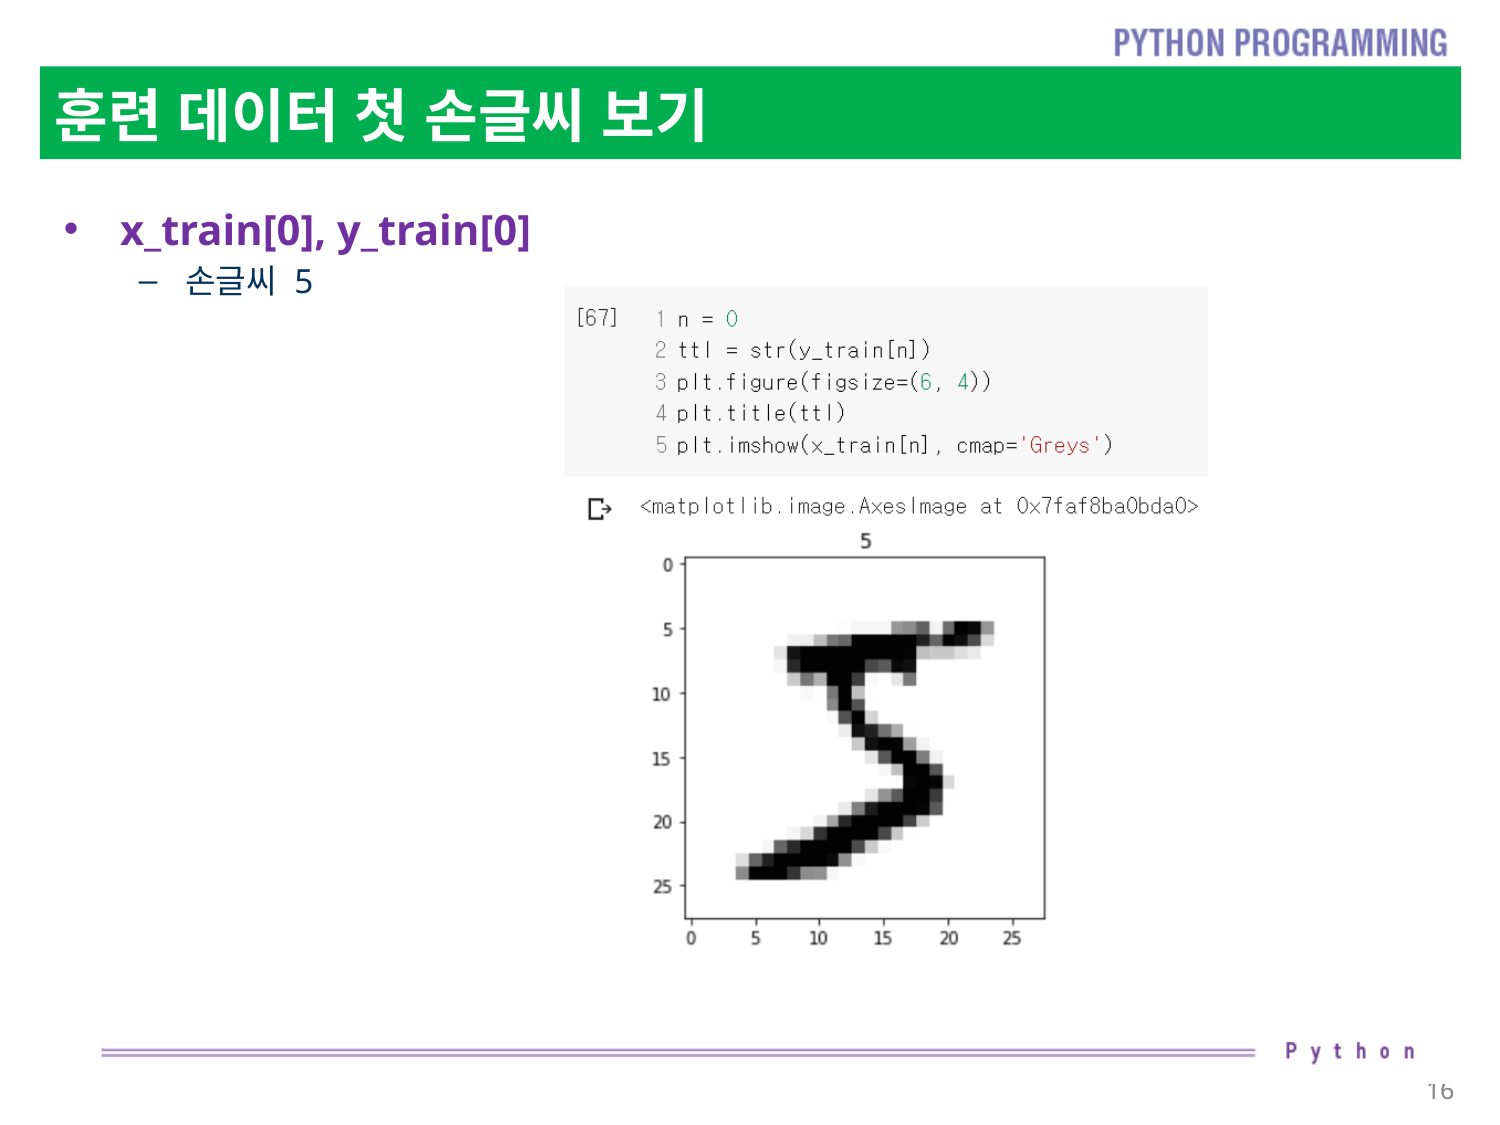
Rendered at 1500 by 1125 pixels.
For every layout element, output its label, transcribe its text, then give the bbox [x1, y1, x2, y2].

picture [18, 1020, 1483, 1084]
slide_number 16 [1119, 1071, 1470, 1112]
title 훈련 데이터 첫 손글씨 보기 [39, 76, 1444, 152]
list x_train[0], y_train[0] 손글씨 5 [48, 195, 1461, 1041]
picture [1106, 13, 1462, 66]
picture [558, 277, 1208, 960]
